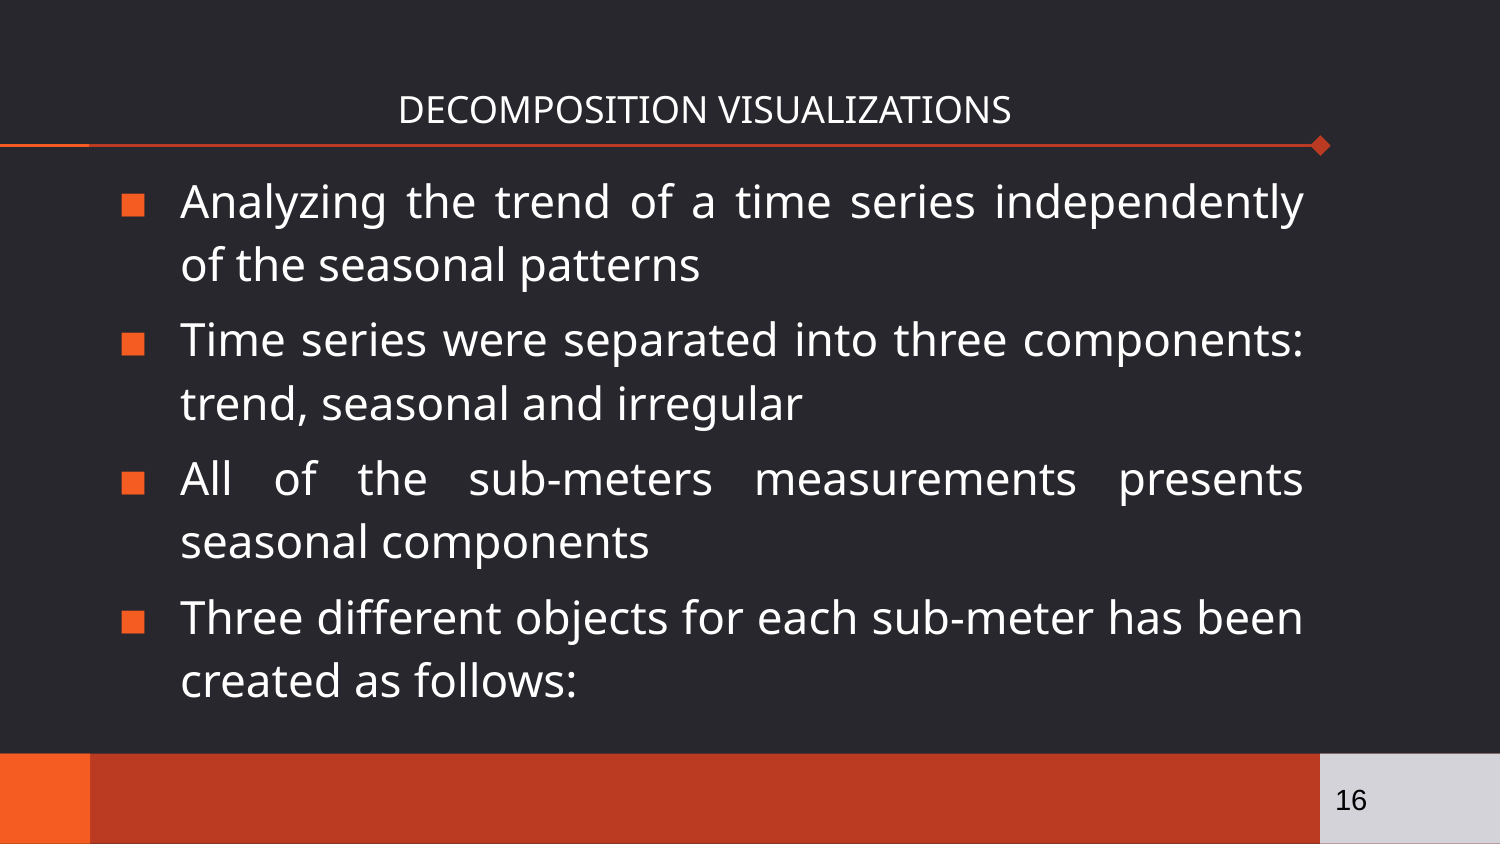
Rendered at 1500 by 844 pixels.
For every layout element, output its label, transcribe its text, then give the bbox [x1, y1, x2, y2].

list Analyzing the trend of a time series independently of the seasonal patterns Time series were separated into three components: trend, seasonal and irregular All of the sub-meters measurements presents seasonal components Three different objects for each sub-meter has been created as follows: [90, 148, 1320, 730]
slide_number 16 [1320, 753, 1500, 844]
title DECOMPOSITION VISUALIZATIONS [90, 55, 1320, 147]
